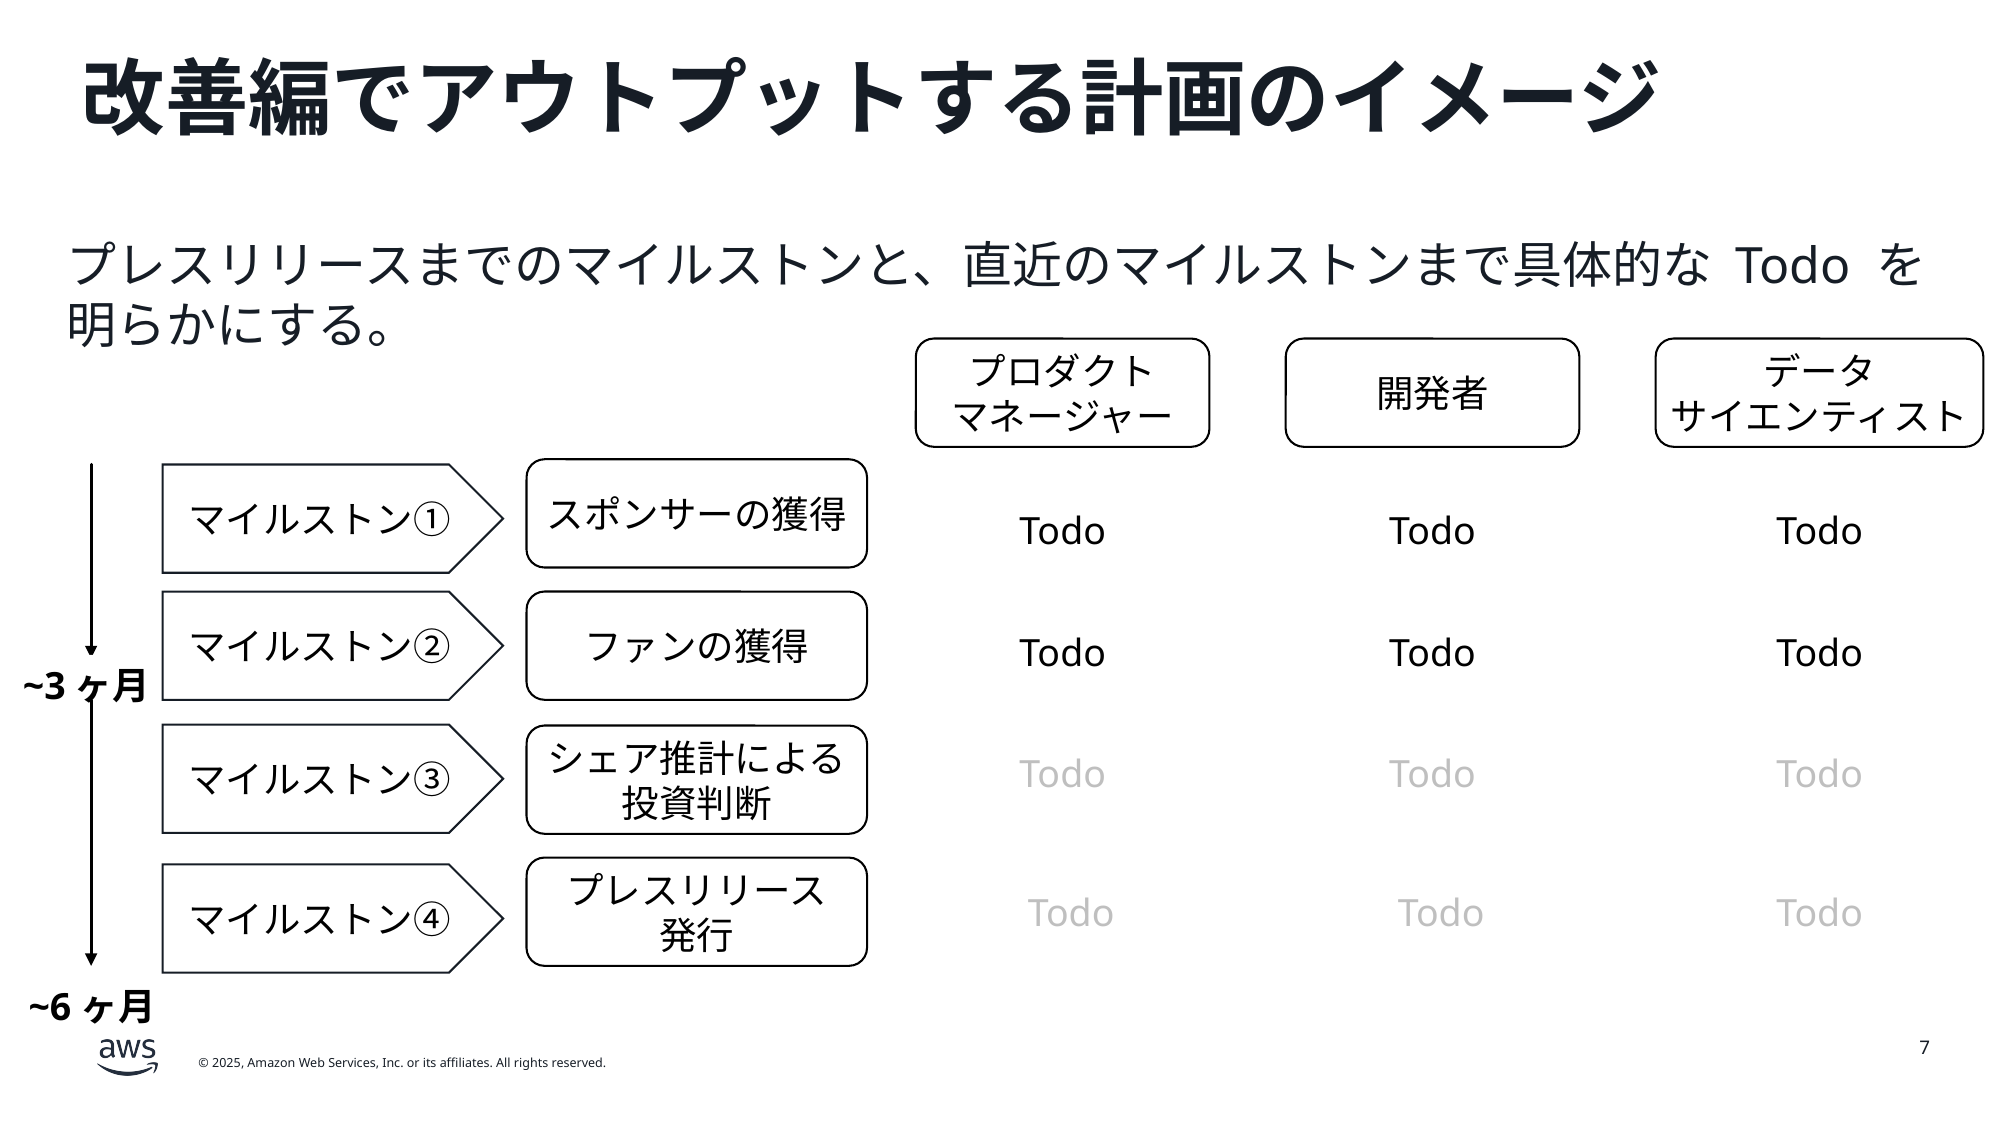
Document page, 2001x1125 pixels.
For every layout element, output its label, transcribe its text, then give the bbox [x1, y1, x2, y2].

text_box Todo [1294, 881, 1588, 942]
list プレスリリースまでのマイルストンと、直近のマイルストンまで具体的な Todo を明らかにする。 [66, 225, 1945, 363]
text_box 開発者 [1284, 337, 1581, 448]
text_box Todo [915, 742, 1210, 803]
text_box スポンサーの獲得 [525, 458, 869, 569]
text_box ~3ヶ月 [0, 654, 91, 715]
text_box Todo [915, 621, 1210, 682]
text_box Todo [1673, 742, 1967, 803]
text_box プレスリリース 発行 [525, 856, 869, 967]
text_box プロダクト マネージャー [914, 337, 1211, 448]
slide_number 7 [1495, 1018, 1945, 1079]
text_box Todo [1285, 621, 1580, 682]
text_box マイルストン② [161, 590, 505, 701]
text_box Todo [1673, 881, 1967, 942]
text_box シェア推計による投資判断 [525, 724, 869, 835]
text_box マイルストン① [161, 463, 505, 574]
text_box マイルストン④ [161, 863, 505, 974]
picture [97, 1039, 158, 1076]
text_box Todo [1285, 742, 1580, 803]
text_box ~3ヶ月 [92, 654, 179, 715]
title 改善編でアウトプットする計画のイメージ [66, 48, 1945, 150]
text_box ~6ヶ月 [0, 975, 185, 1036]
text_box Todo [924, 881, 1219, 942]
text_box Todo [1673, 621, 1967, 682]
text_box Todo [915, 499, 1210, 560]
text_box ファンの獲得 [525, 590, 869, 701]
text_box データ サイエンティスト [1654, 337, 1985, 448]
text_box Todo [1673, 499, 1967, 560]
text_box マイルストン③ [161, 723, 505, 834]
text_box Todo [1285, 499, 1580, 560]
